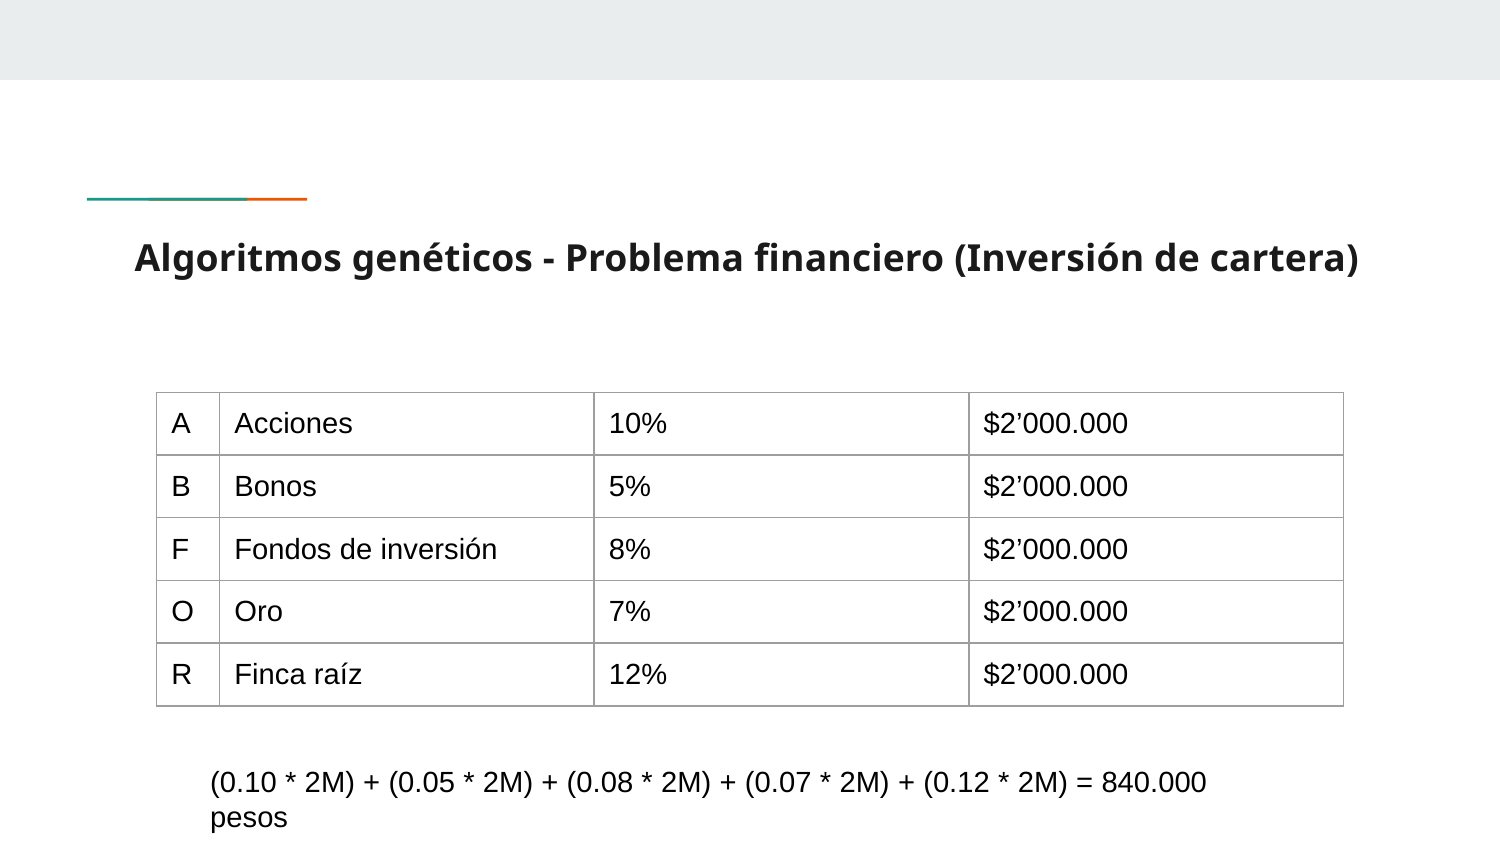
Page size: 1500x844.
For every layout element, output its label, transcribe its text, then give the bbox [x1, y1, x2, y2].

table_cell 7% [595, 581, 968, 642]
title Algoritmos genéticos - Problema financiero (Inversión de cartera) [119, 216, 1381, 305]
table_header Acciones [220, 393, 593, 454]
table_header A [157, 393, 219, 454]
table_cell 5% [595, 456, 968, 517]
text_box (0.10 * 2M) + (0.05 * 2M) + (0.08 * 2M) + (0.07 * 2M) + (0.12 * 2M) = 840.000 pesos [195, 748, 1306, 844]
table_header 10% [595, 393, 968, 454]
table_cell F [157, 518, 219, 580]
table_cell O [157, 581, 219, 642]
table_cell Oro [220, 581, 593, 642]
table_cell $2’000.000 [970, 581, 1343, 642]
table_cell 12% [595, 644, 968, 705]
table_cell Fondos de inversión [220, 518, 593, 580]
table_cell R [157, 644, 219, 705]
table_cell $2’000.000 [970, 456, 1343, 517]
table_cell Finca raíz [220, 644, 593, 705]
table_header $2’000.000 [970, 393, 1343, 454]
table_cell Bonos [220, 456, 593, 517]
table_cell $2’000.000 [970, 518, 1343, 580]
table_cell B [157, 456, 219, 517]
table_cell 8% [595, 518, 968, 580]
table_cell $2’000.000 [970, 644, 1343, 705]
